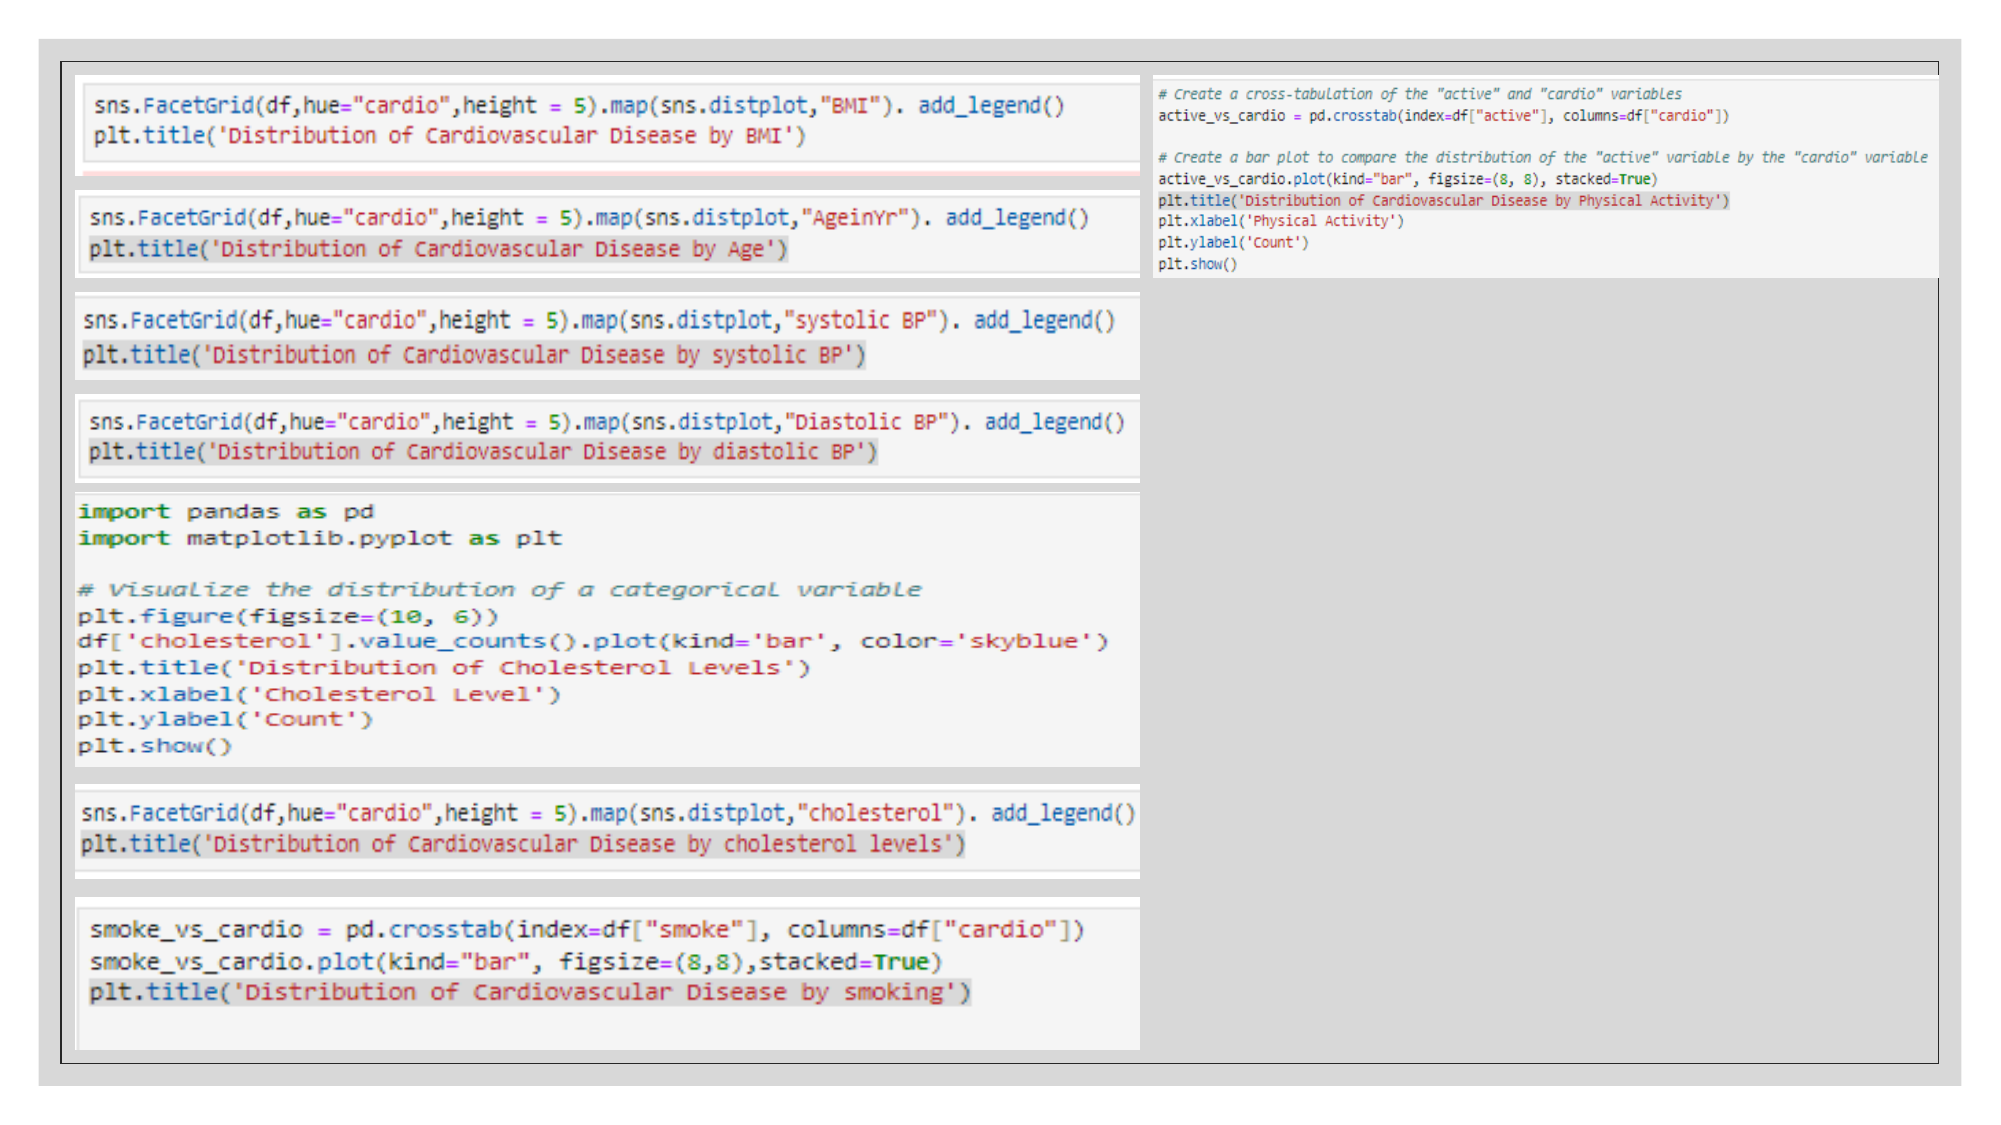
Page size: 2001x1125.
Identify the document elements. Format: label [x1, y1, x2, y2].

picture [75, 897, 1140, 1050]
picture [75, 190, 1140, 278]
picture [75, 492, 1140, 767]
picture [75, 75, 1140, 176]
list [75, 292, 1140, 380]
picture [75, 784, 1140, 879]
picture [1153, 75, 1939, 278]
picture [75, 394, 1140, 483]
